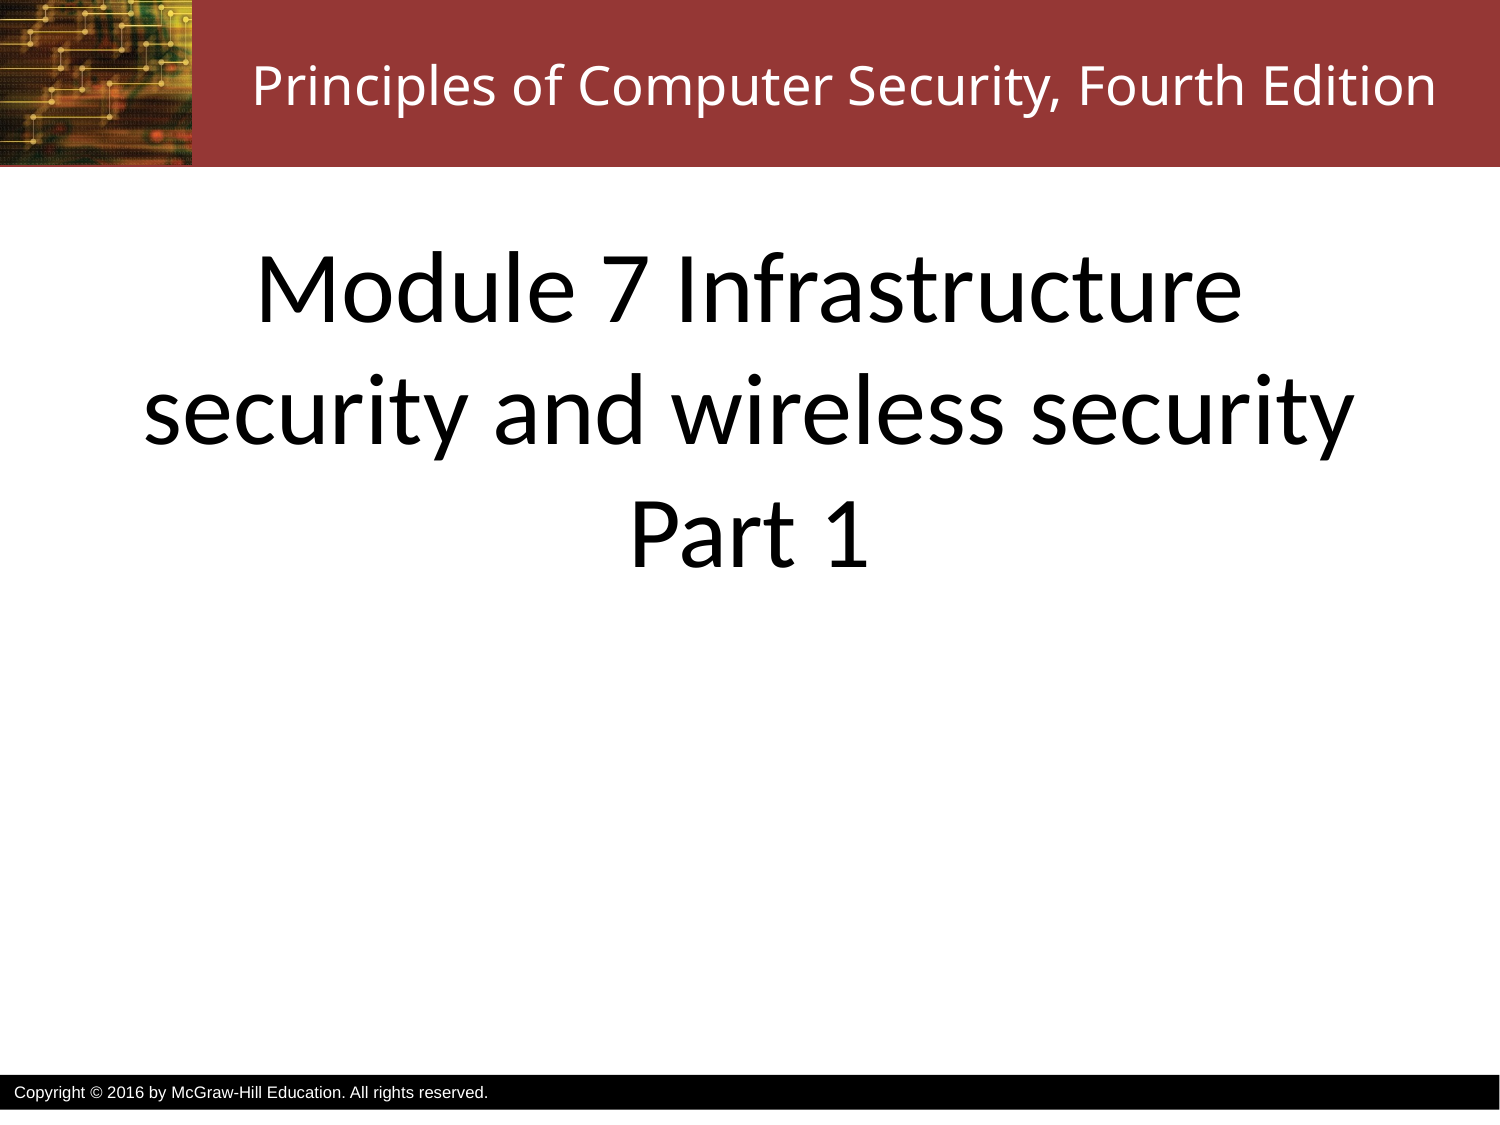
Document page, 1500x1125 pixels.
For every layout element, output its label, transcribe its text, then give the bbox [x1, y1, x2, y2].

picture [0, 0, 192, 165]
title Module 7 Infrastructure security and wireless security Part 1 [112, 213, 1388, 613]
